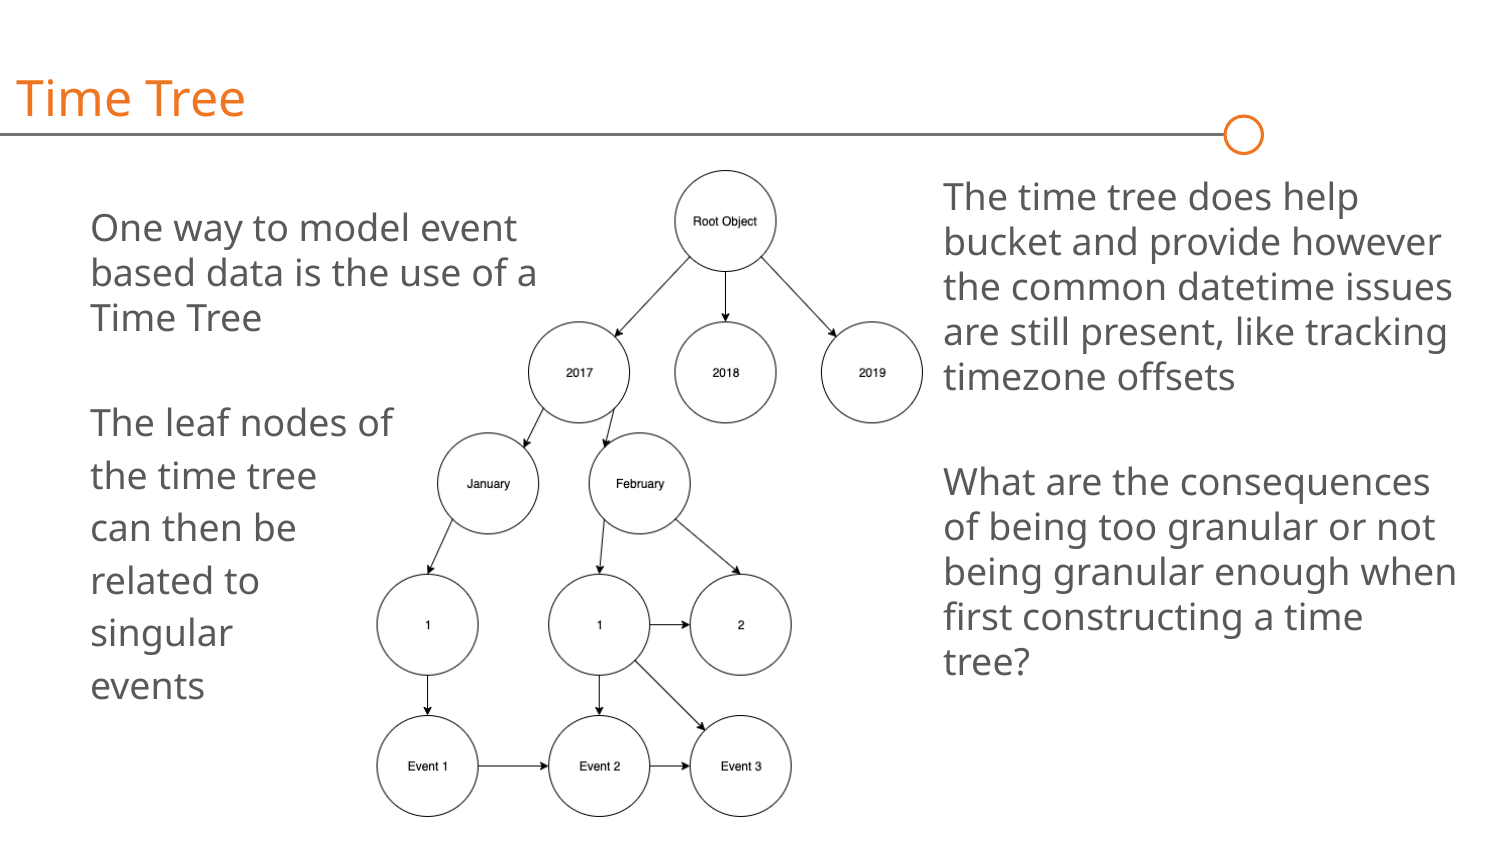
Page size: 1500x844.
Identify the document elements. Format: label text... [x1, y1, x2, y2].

list One way to model event based data is the use of a Time Tree The leaf nodes of the time tree can then be related to singular events [75, 196, 314, 754]
list The time tree does help bucket and provide however the common datetime issues are still present, like tracking timezone offsets What are the consequences of being too granular or not being granular enough when first constructing a time tree? [929, 165, 1476, 804]
list Time Tree [1, 6, 1213, 135]
picture [319, 164, 929, 820]
